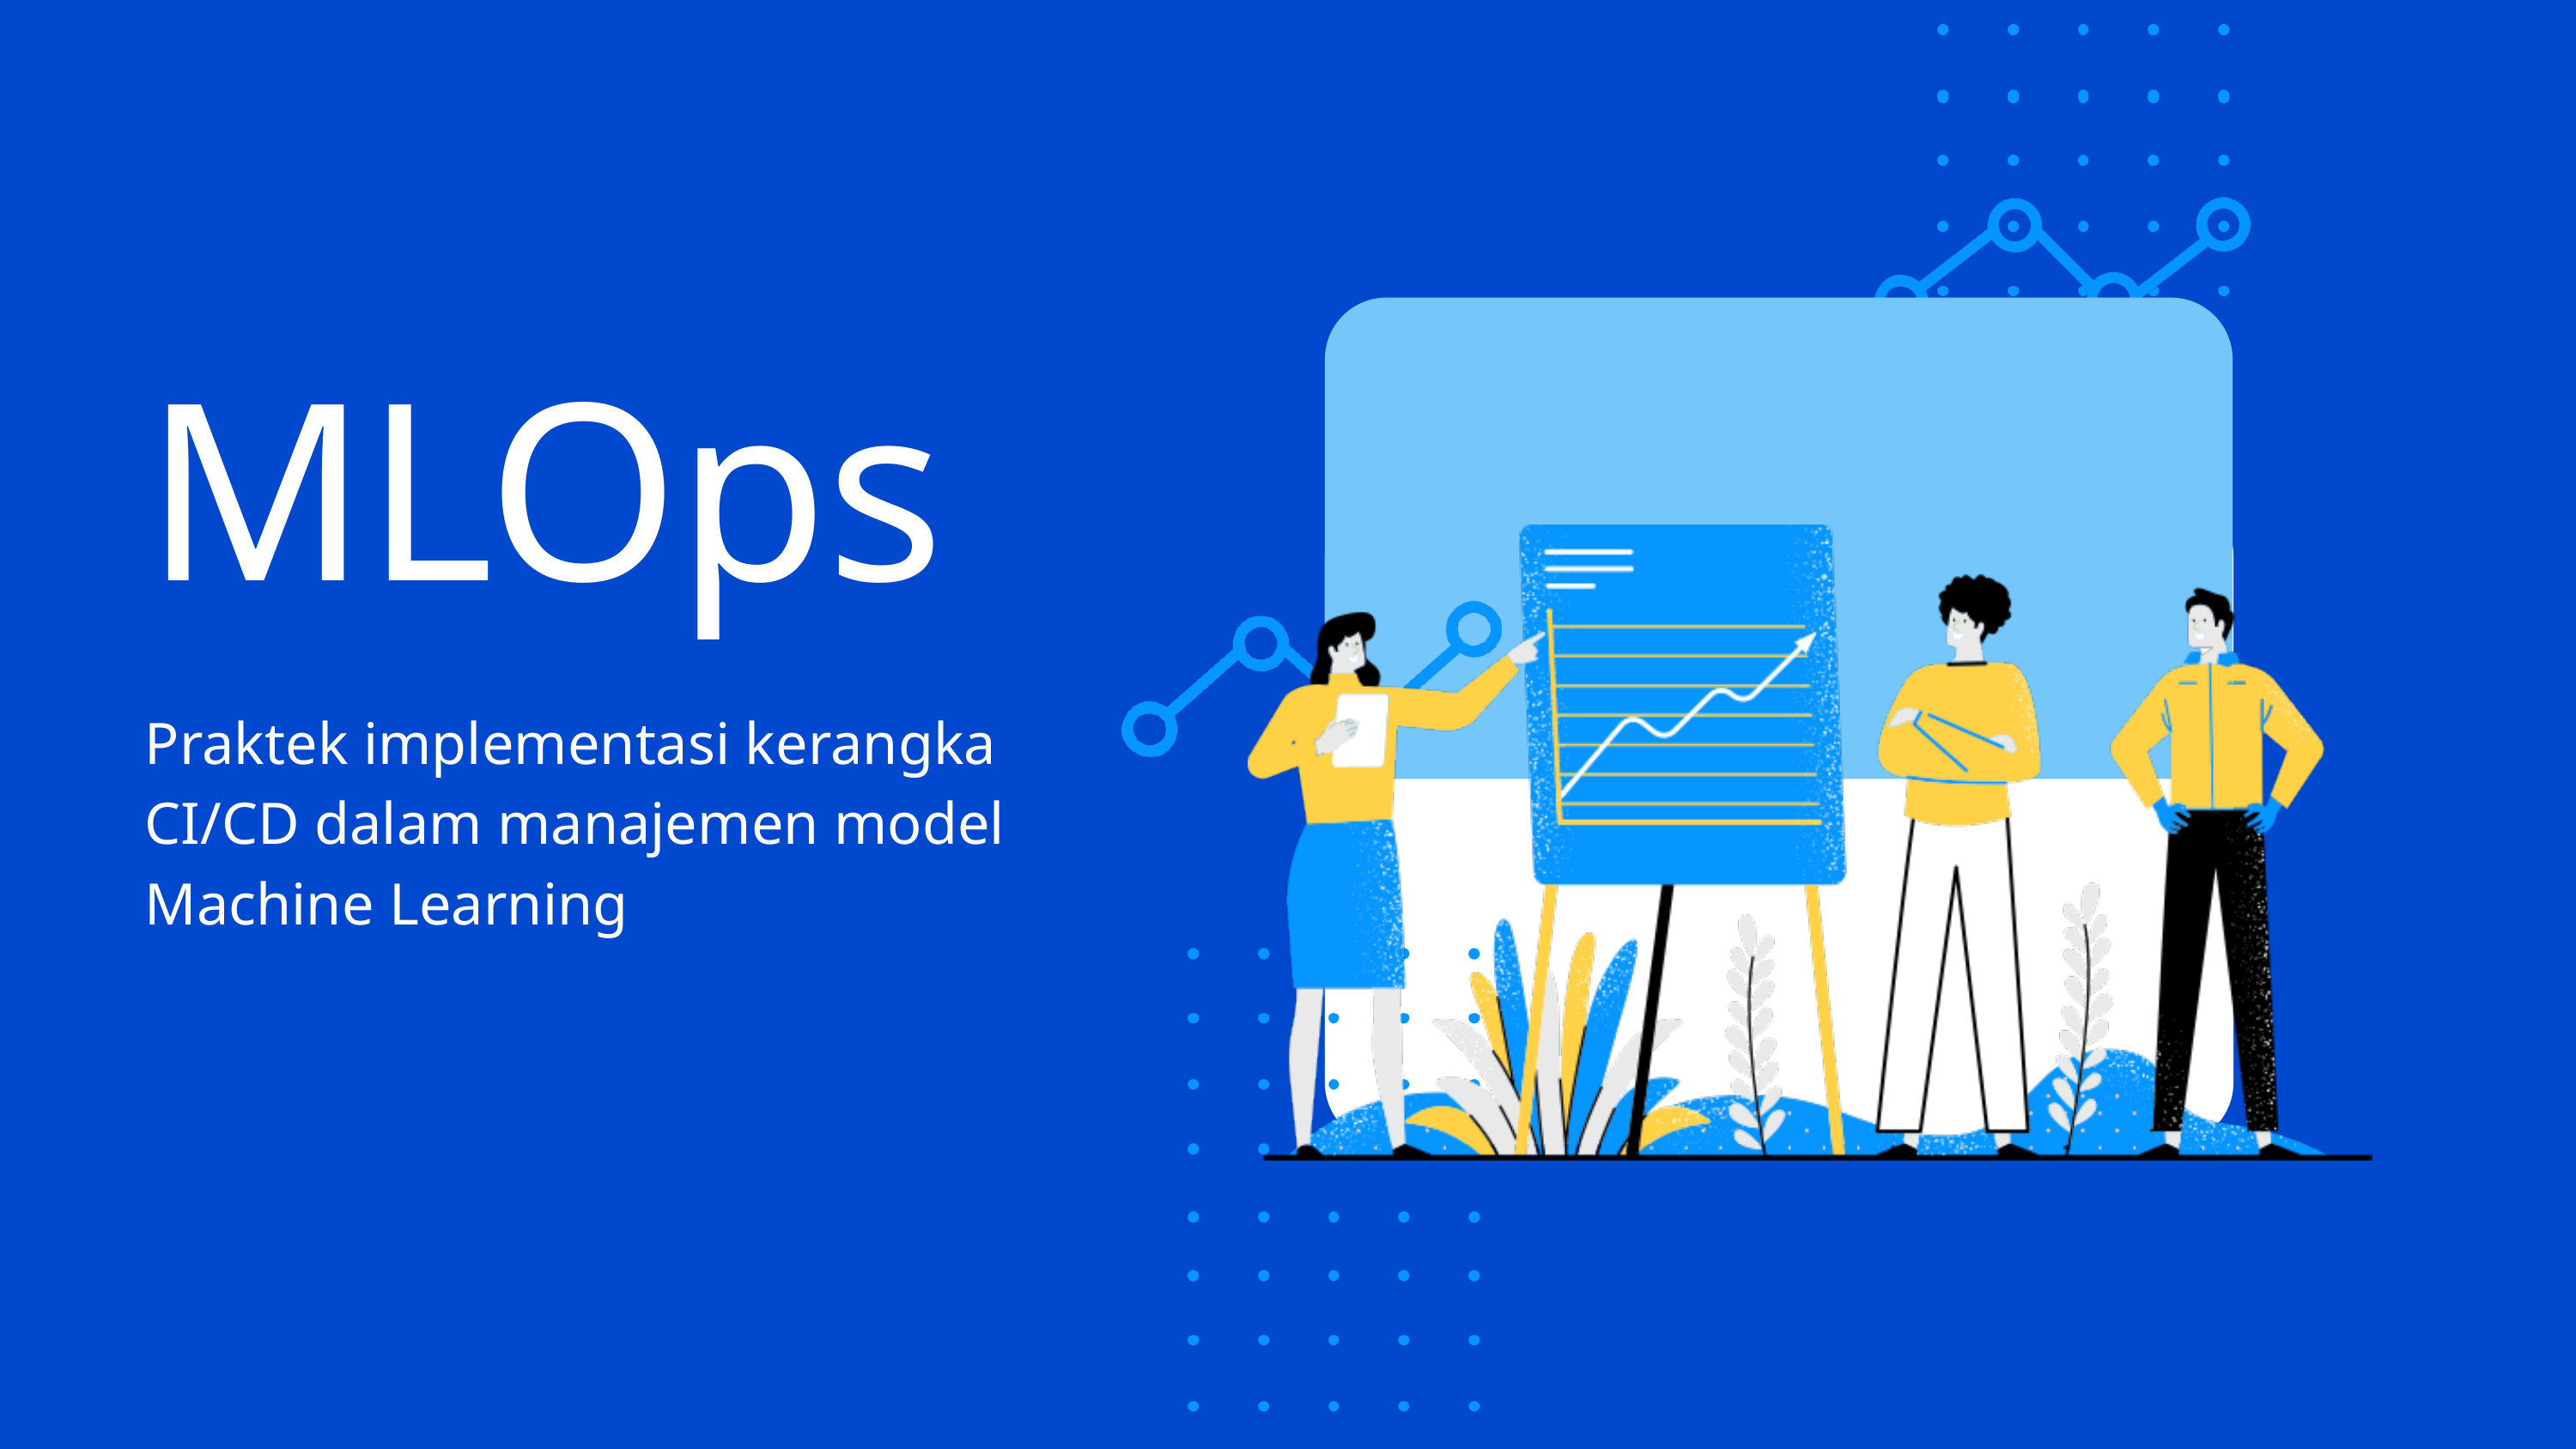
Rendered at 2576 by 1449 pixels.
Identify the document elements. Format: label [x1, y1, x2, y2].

picture [1121, 524, 2373, 1226]
text_box [1324, 297, 2233, 524]
picture [1874, 0, 2252, 351]
text_box [144, 344, 1021, 927]
picture [1180, 1264, 1484, 1449]
